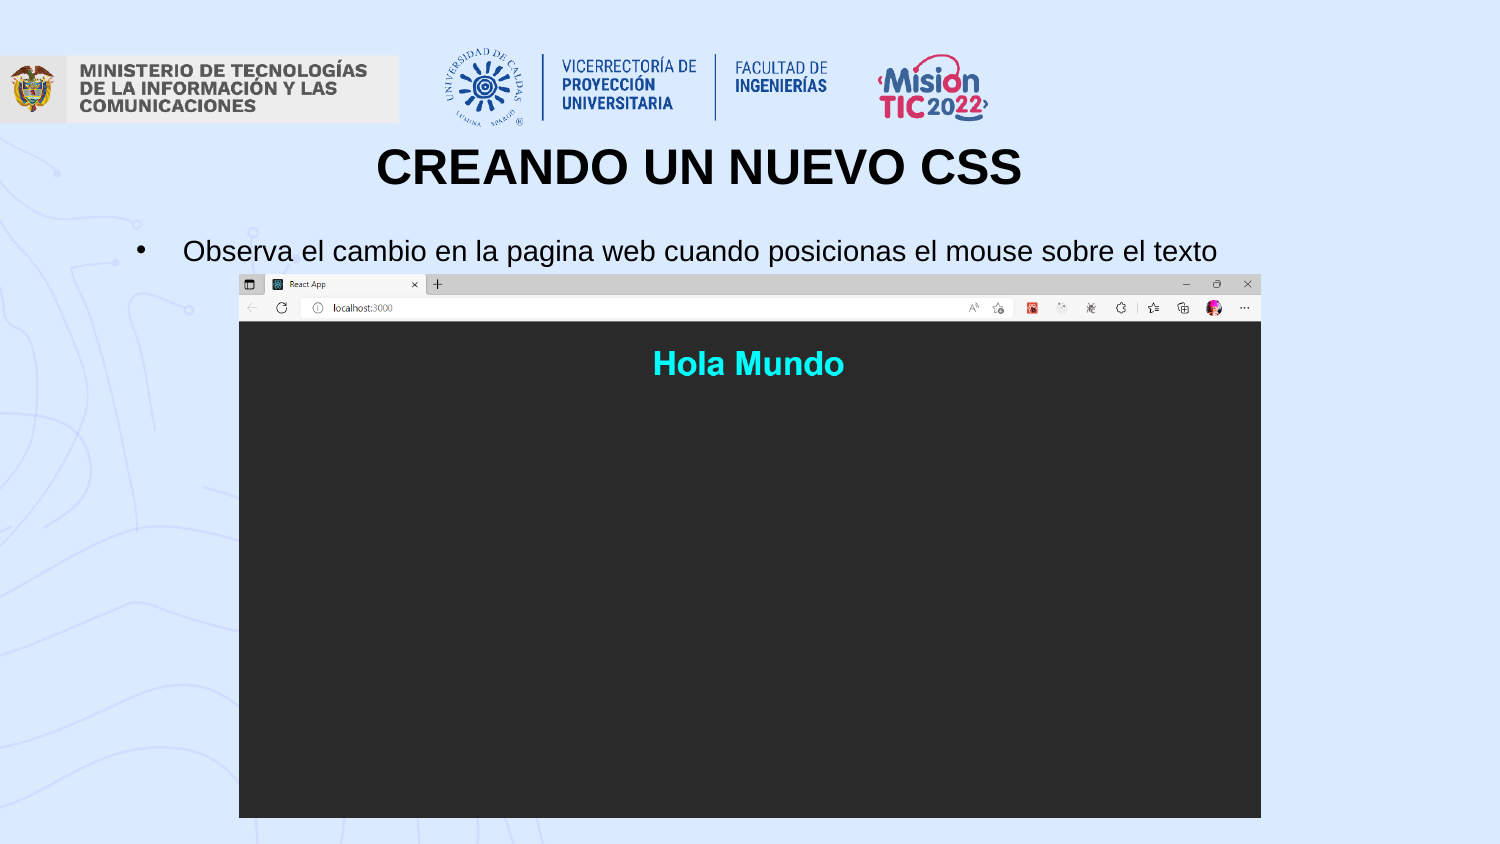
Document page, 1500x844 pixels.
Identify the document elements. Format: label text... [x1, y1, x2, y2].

text_box Observa el cambio en la pagina web cuando posicionas el mouse sobre el texto [121, 224, 1279, 275]
picture [0, 0, 1500, 844]
text_box CREANDO UN NUEVO CSS [198, 127, 1202, 202]
